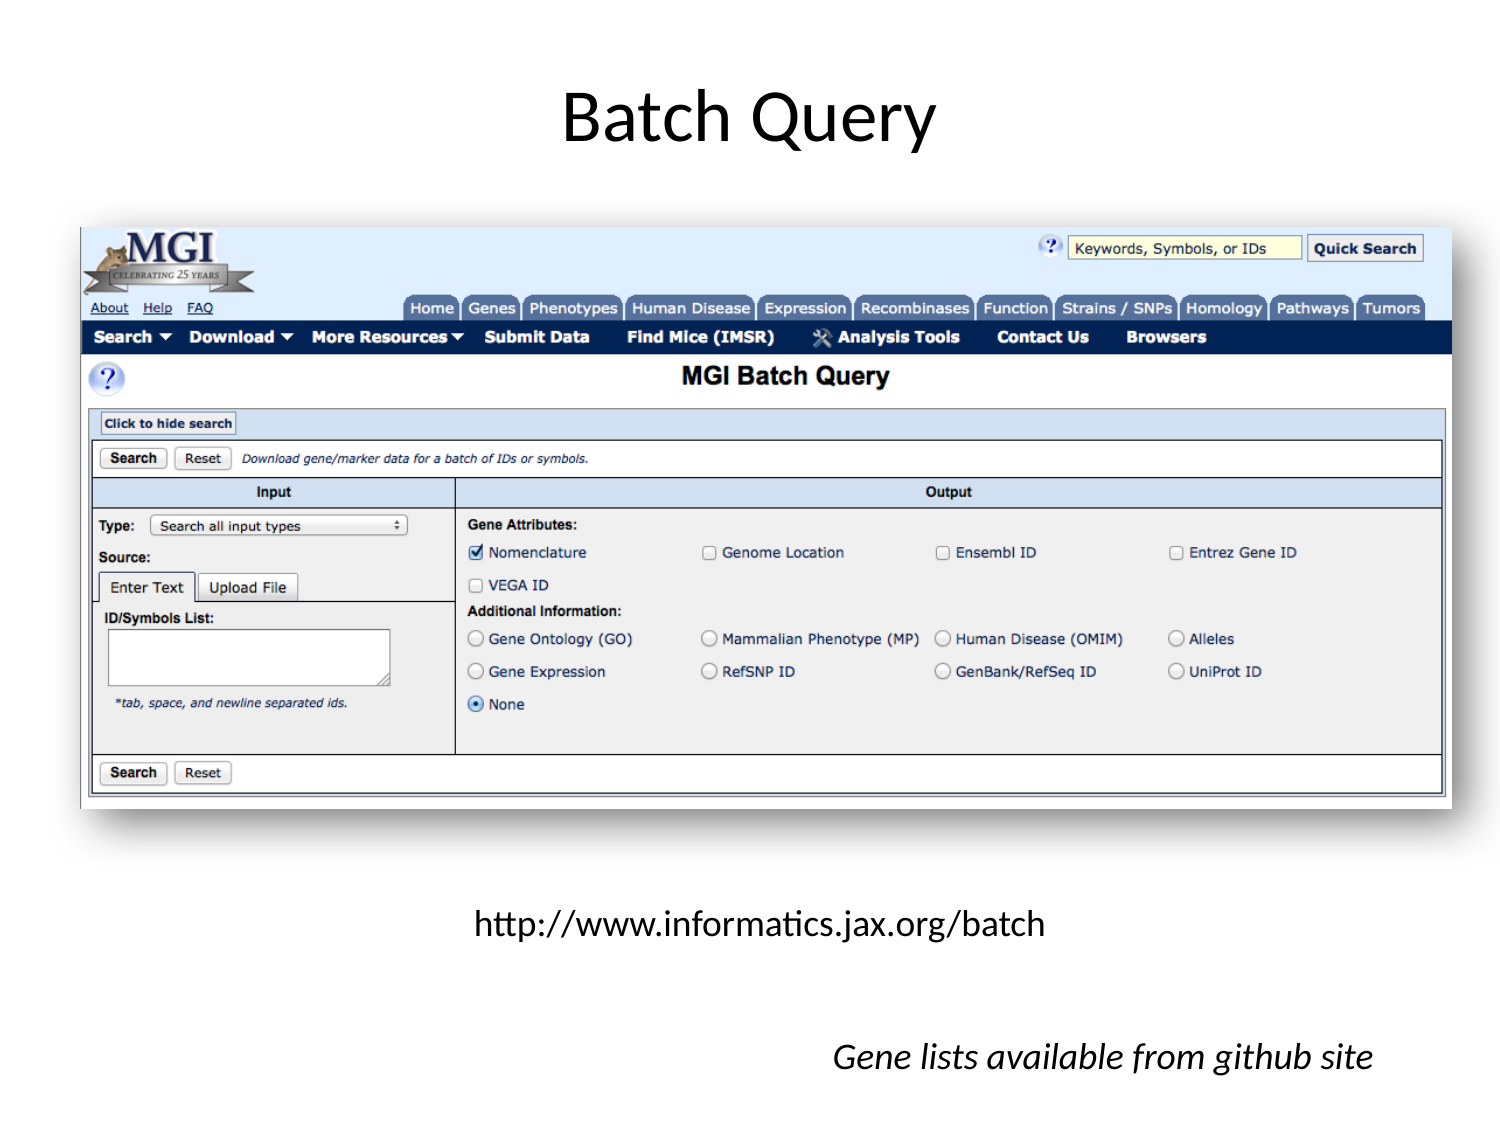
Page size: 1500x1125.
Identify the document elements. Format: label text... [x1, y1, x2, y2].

title Batch Query [75, 17, 1425, 206]
picture [80, 227, 1452, 810]
text_box http://www.informatics.jax.org/batch [384, 891, 1062, 952]
text_box Gene lists available from github site [742, 1024, 1452, 1085]
